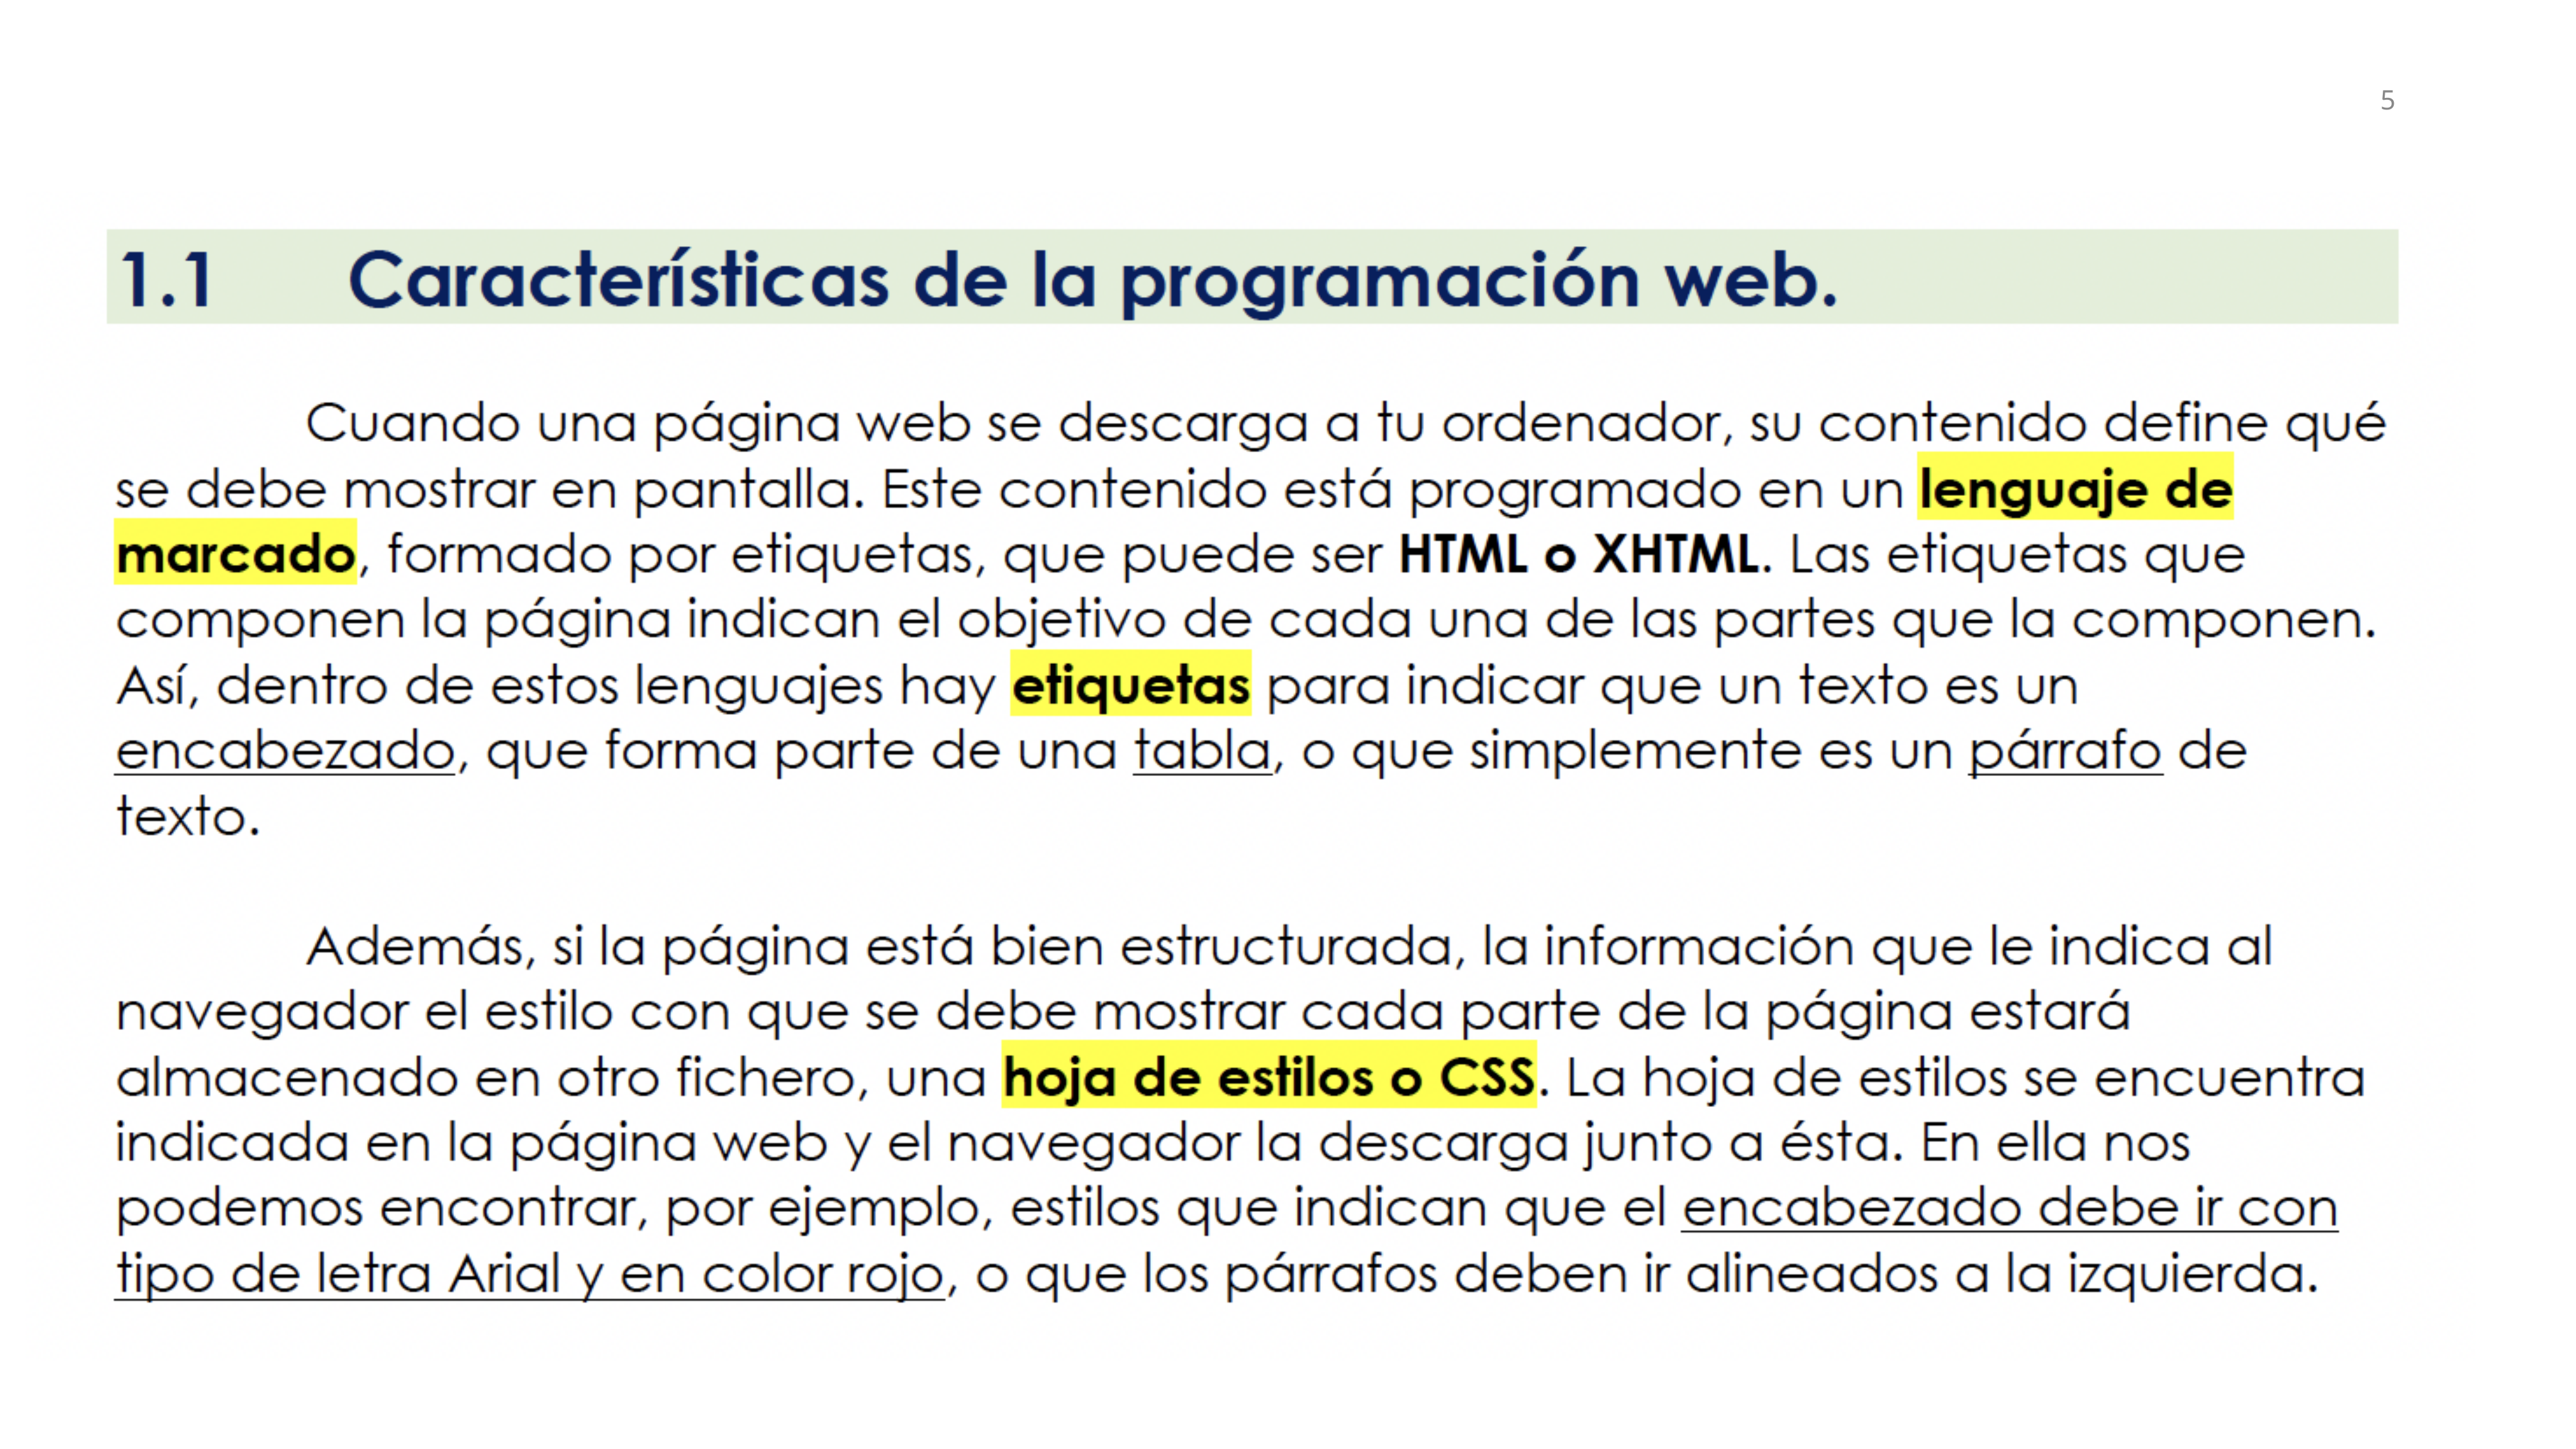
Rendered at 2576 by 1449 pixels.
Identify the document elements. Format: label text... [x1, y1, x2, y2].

picture [25, 191, 2476, 1361]
slide_number 5 [2212, 68, 2405, 135]
